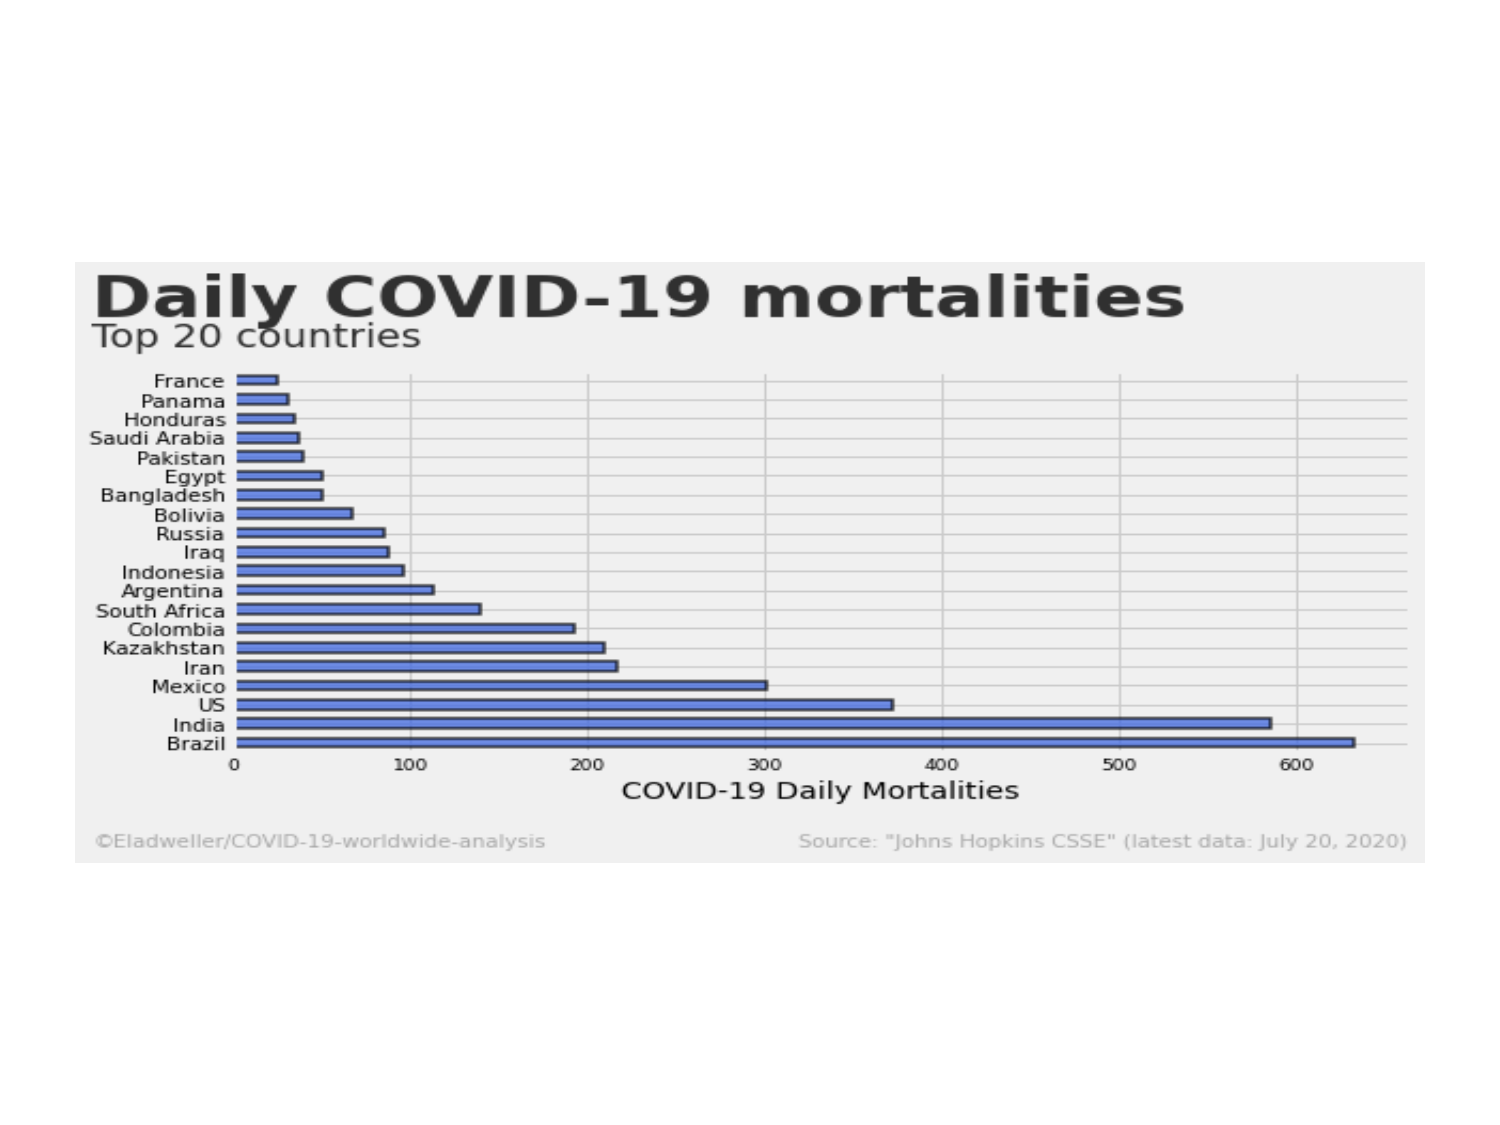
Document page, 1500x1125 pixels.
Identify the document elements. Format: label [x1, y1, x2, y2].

picture [74, 262, 1426, 863]
